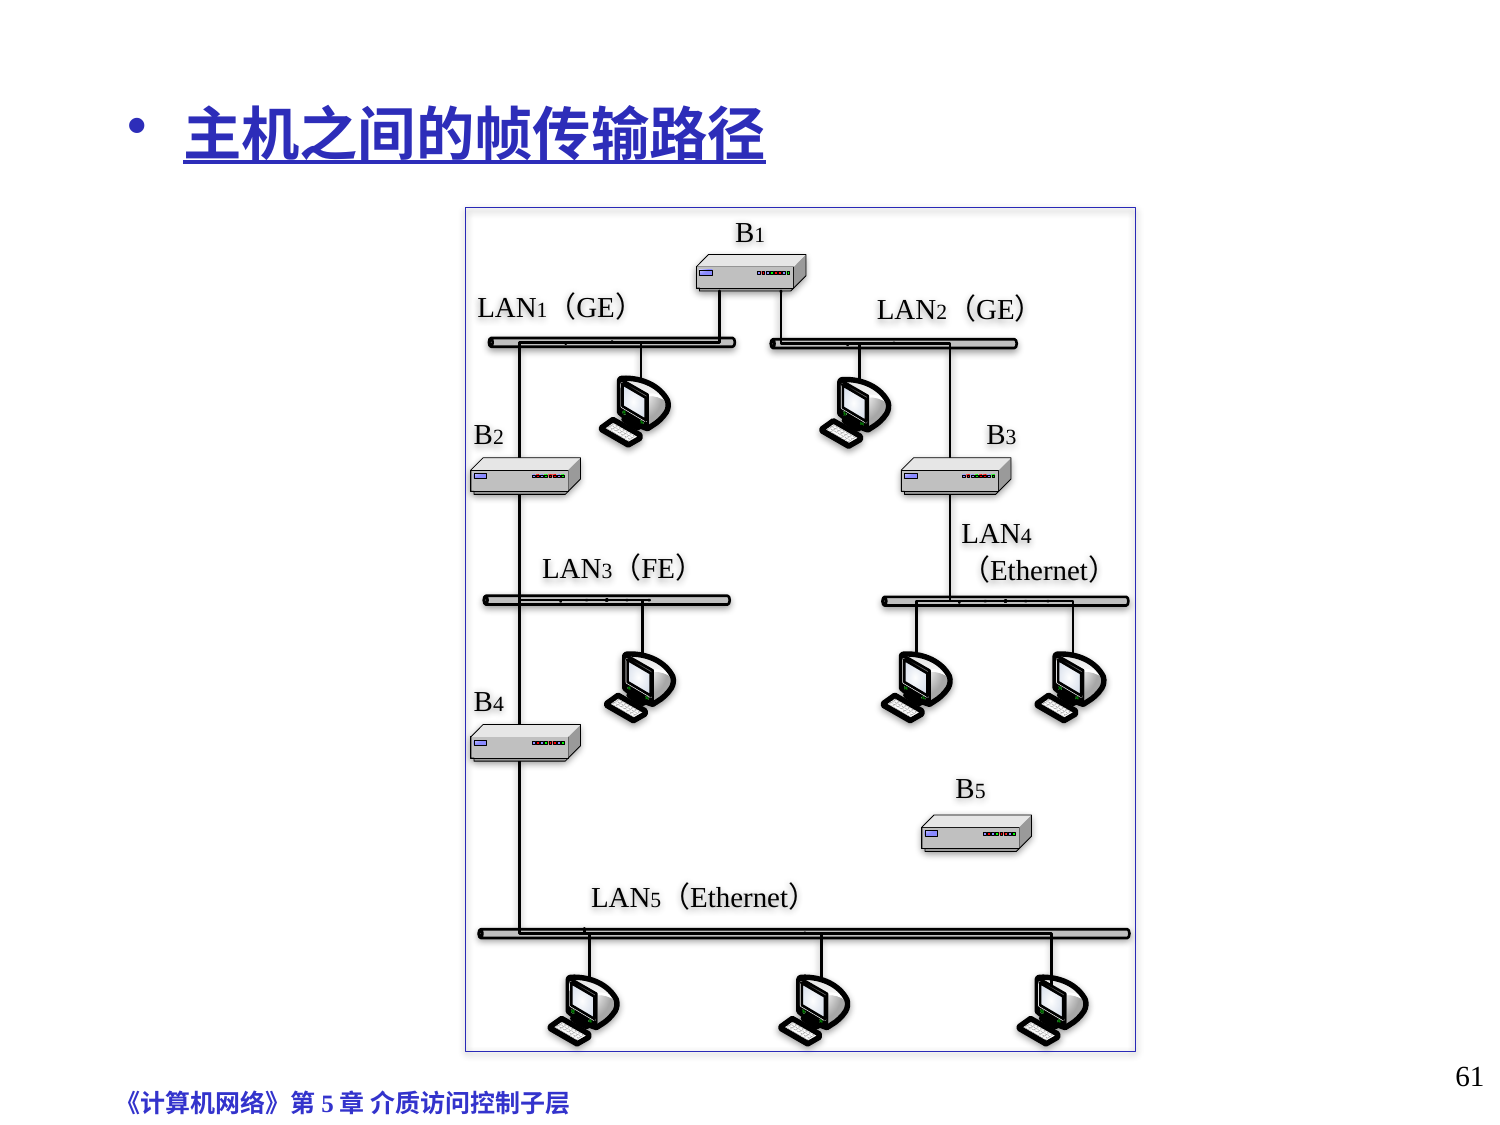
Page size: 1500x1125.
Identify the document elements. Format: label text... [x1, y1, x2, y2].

list 主机之间的帧传输路径 [111, 89, 1388, 965]
picture [466, 207, 1136, 1051]
slide_number 61 [1187, 1049, 1500, 1125]
footer 《计算机网络》第5章 介质访问控制子层 [100, 1049, 976, 1125]
